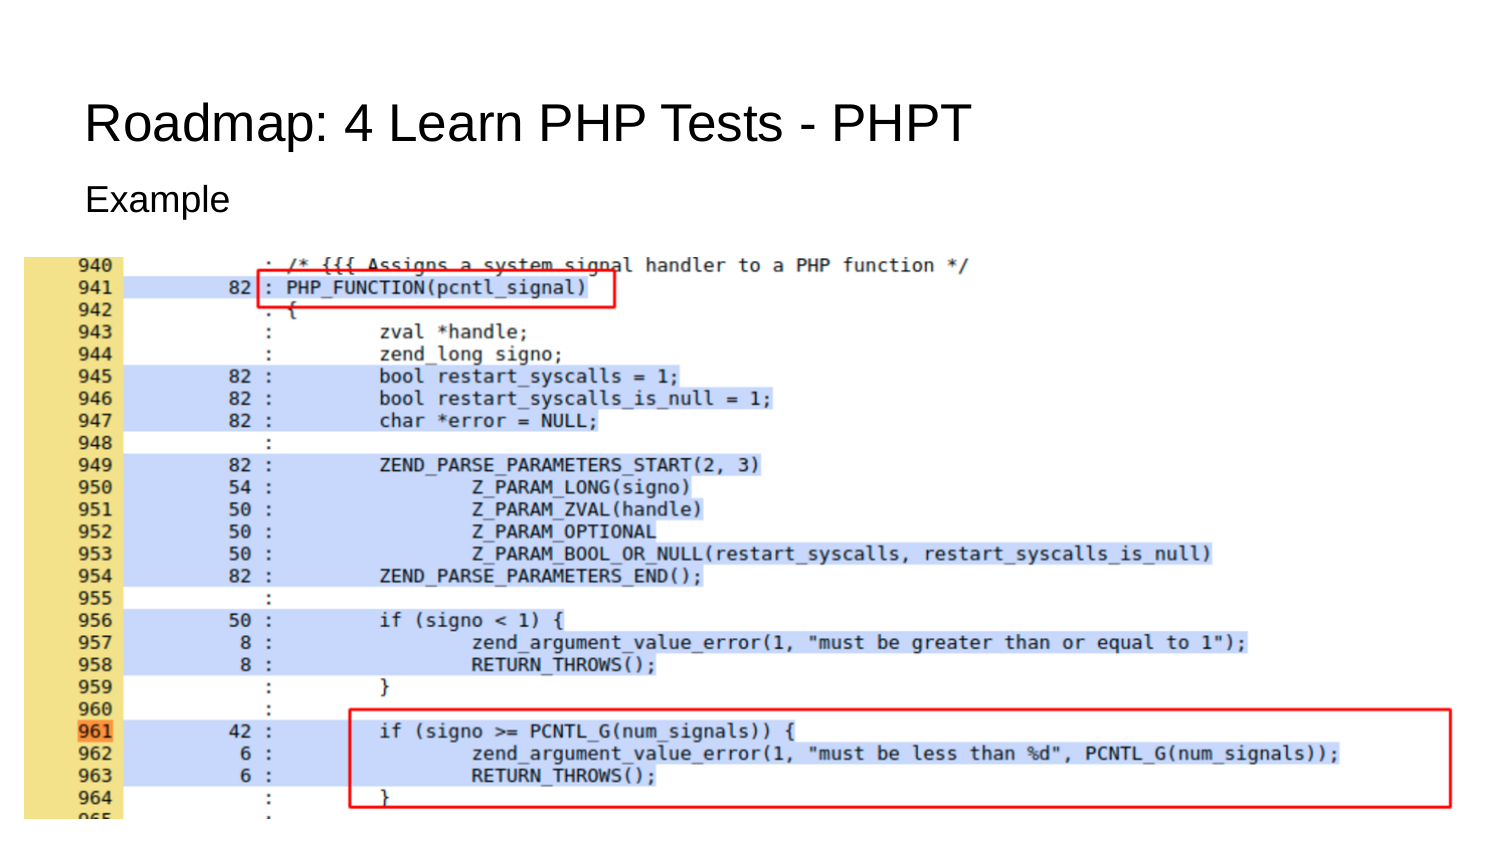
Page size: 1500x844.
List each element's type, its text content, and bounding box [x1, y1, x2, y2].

picture [24, 257, 1463, 819]
title Example [69, 160, 1468, 233]
title Roadmap: 4 Learn PHP Tests - PHPT [69, 72, 1468, 160]
